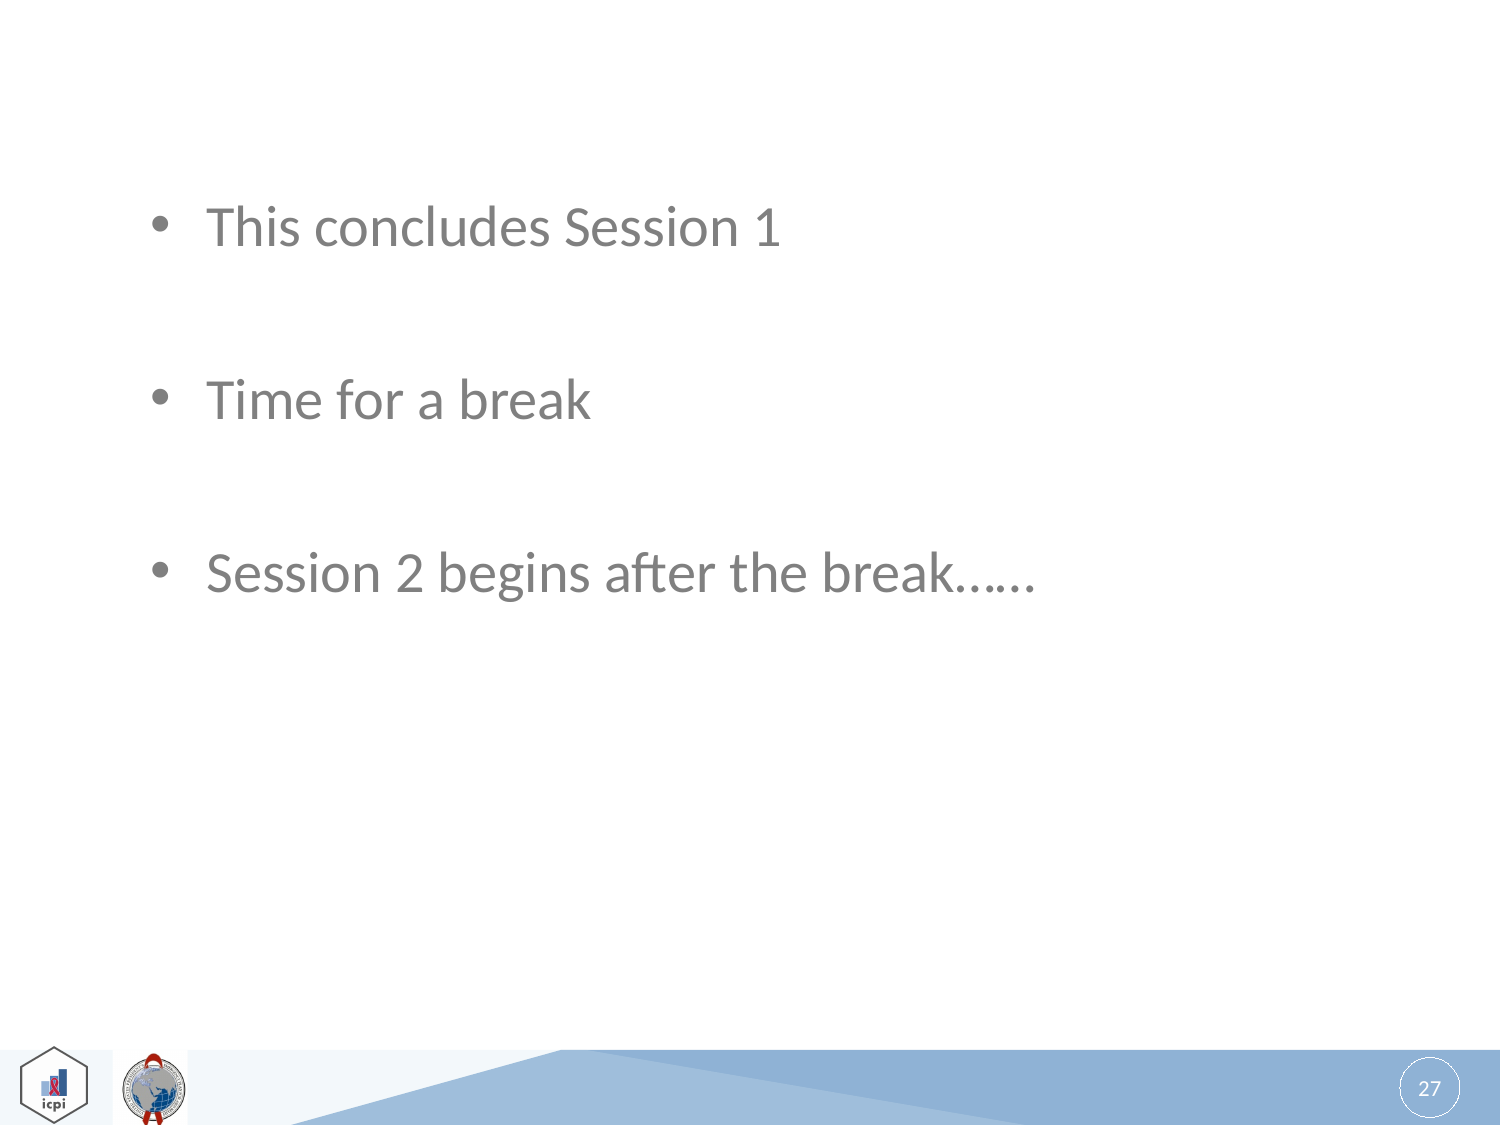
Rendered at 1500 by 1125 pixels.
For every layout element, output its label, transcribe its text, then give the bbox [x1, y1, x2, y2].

list This concludes Session 1 Time for a break Session 2 begins after the break…… [135, 180, 1369, 1050]
picture [20, 1046, 88, 1124]
slide_number 27 [1399, 1057, 1460, 1118]
picture [112, 1050, 188, 1125]
